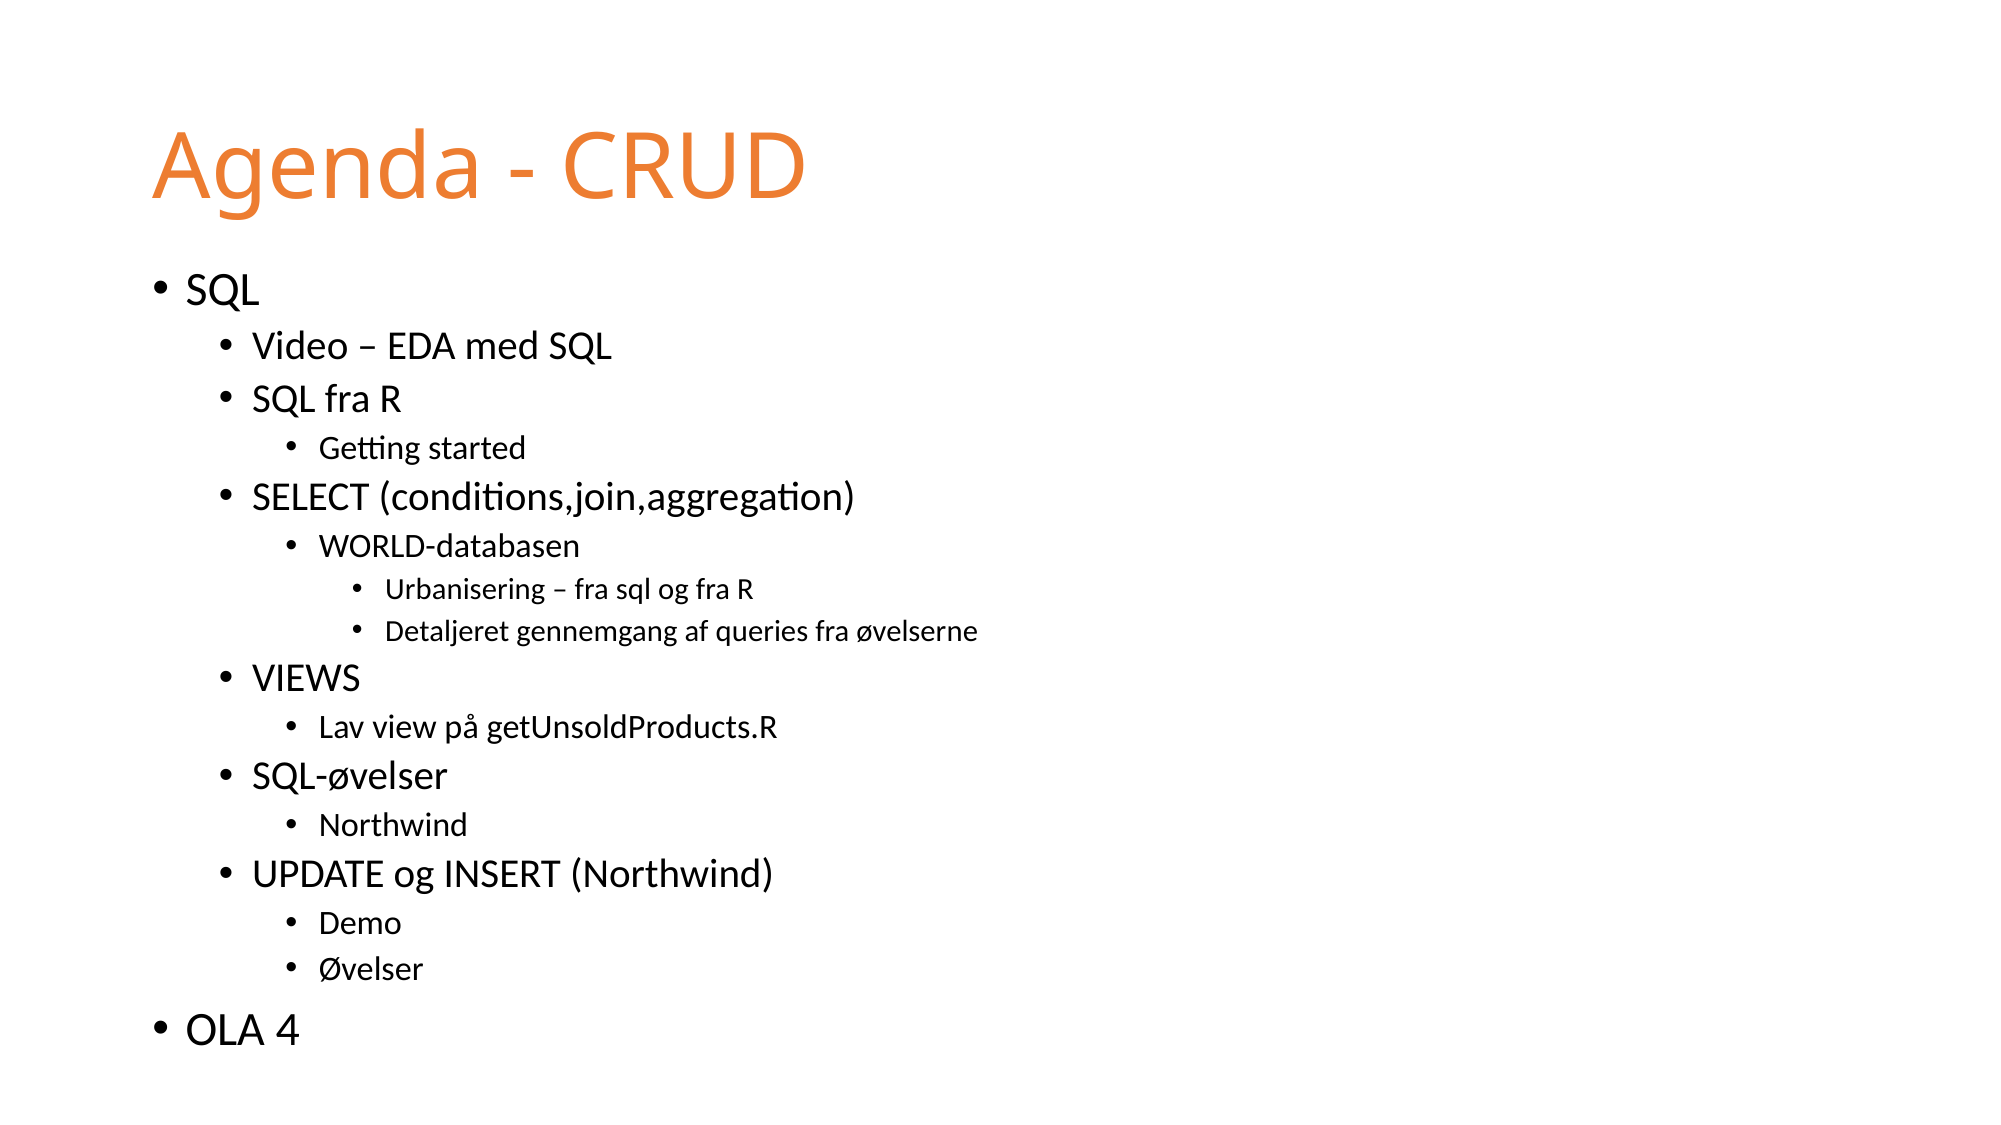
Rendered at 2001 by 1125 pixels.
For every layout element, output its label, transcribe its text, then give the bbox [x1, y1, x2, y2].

list SQL Video – EDA med SQL SQL fra R Getting started SELECT (conditions,join,aggregation) WORLD-databasen Urbanisering – fra sql og fra R Detaljeret gennemgang af queries fra øvelserne VIEWS Lav view på getUnsoldProducts.R SQL-øvelser Northwind UPDATE og INSERT (Northwind) Demo Øvelser OLA 4 [137, 256, 1863, 1066]
title Agenda - CRUD [137, 59, 1863, 256]
